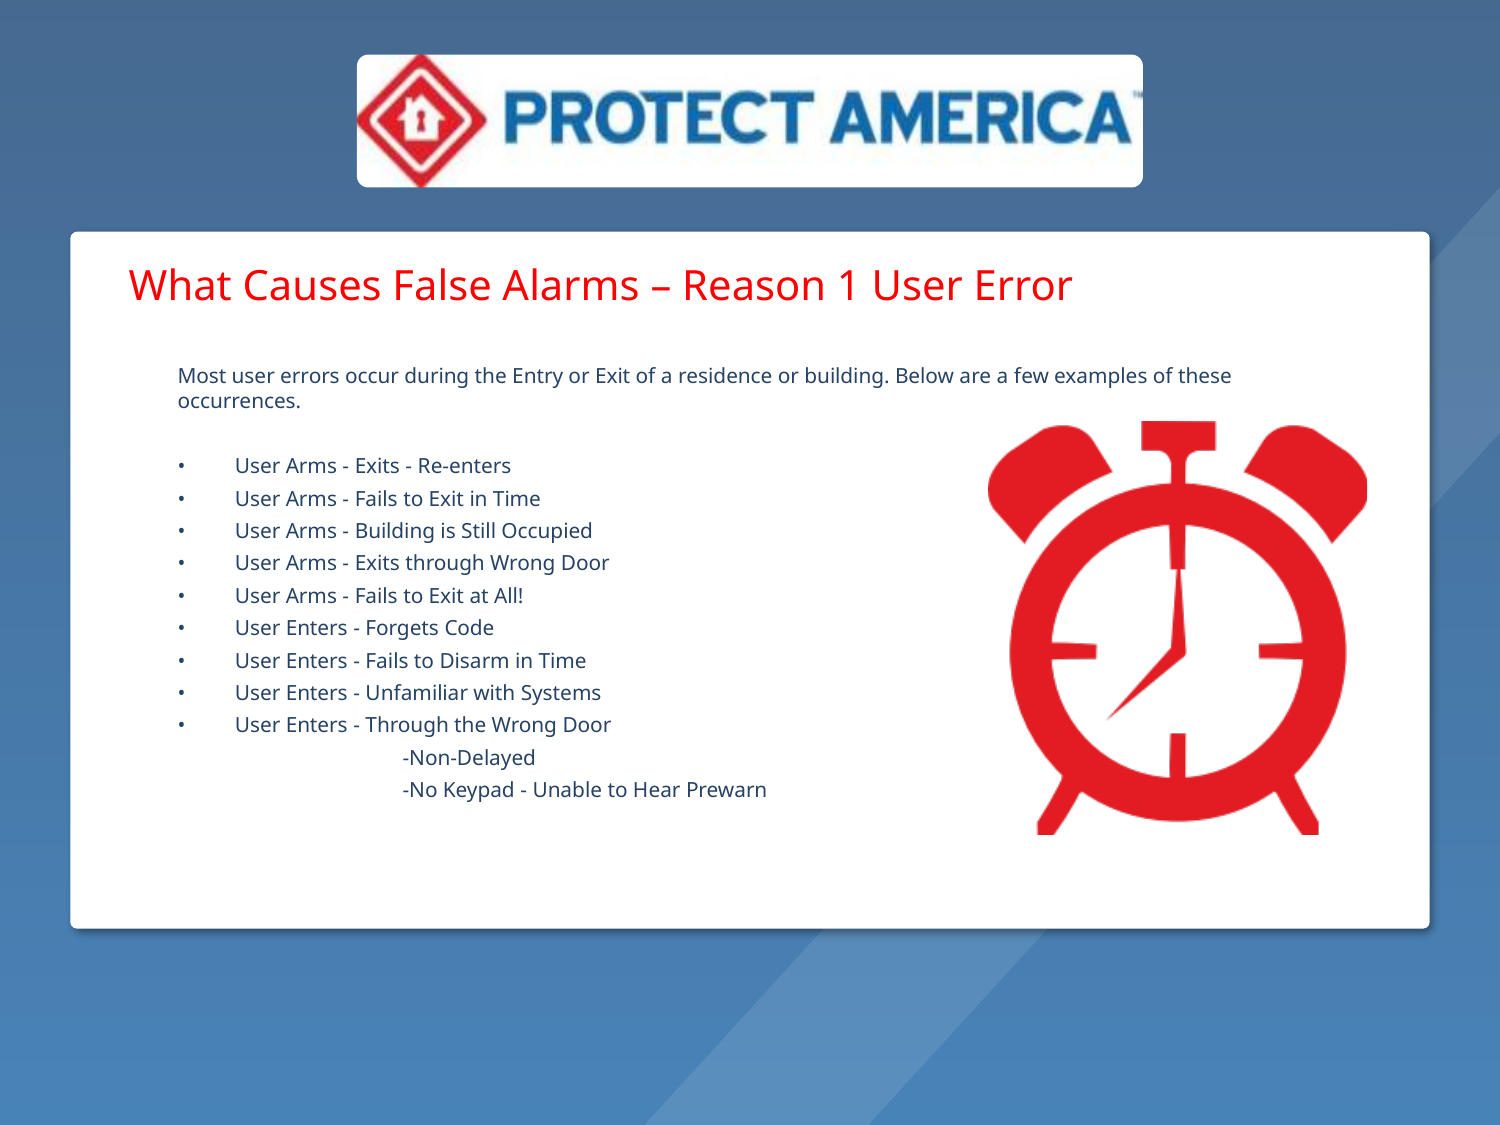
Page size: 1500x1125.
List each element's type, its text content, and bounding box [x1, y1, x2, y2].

text_box What Causes False Alarms – Reason 1 User Error [113, 255, 1365, 322]
picture [987, 421, 1368, 835]
text_box Most user errors occur during the Entry or Exit of a residence or building. Below are a few examples of these occurrences. • User Arms - Exits - Re-enters • User Arms - Fails to Exit in Time • User Arms - Building is Still Occupied • User Arms - Exits through Wrong Door • User Arms - Fails to Exit at All! • User Enters - Forgets Code • User Enters - Fails to Disarm in Time • User Enters - Unfamiliar with Systems • User Enters - Through the Wrong Door -Non-Delayed -No Keypad - Unable to Hear Prewarn [162, 355, 1316, 810]
picture [356, 54, 1143, 188]
